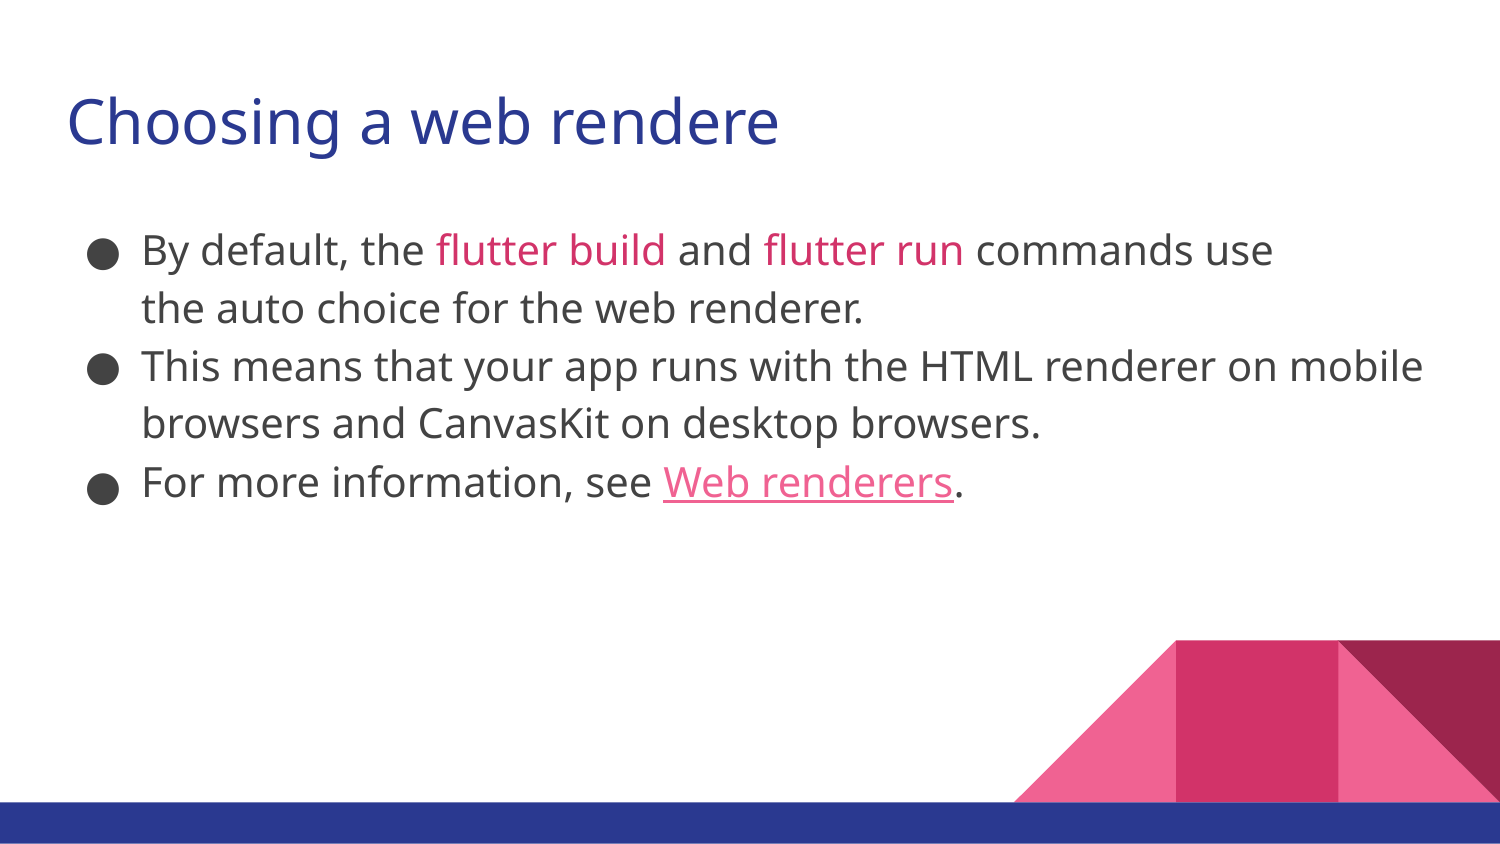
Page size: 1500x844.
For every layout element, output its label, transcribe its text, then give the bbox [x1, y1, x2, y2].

title Choosing a web rendere [51, 67, 1449, 167]
list By default, the flutter build and flutter run commands use the auto choice for the web renderer. This means that your app runs with the HTML renderer on mobile browsers and CanvasKit on desktop browsers. For more information, see Web renderers. [51, 201, 1449, 750]
